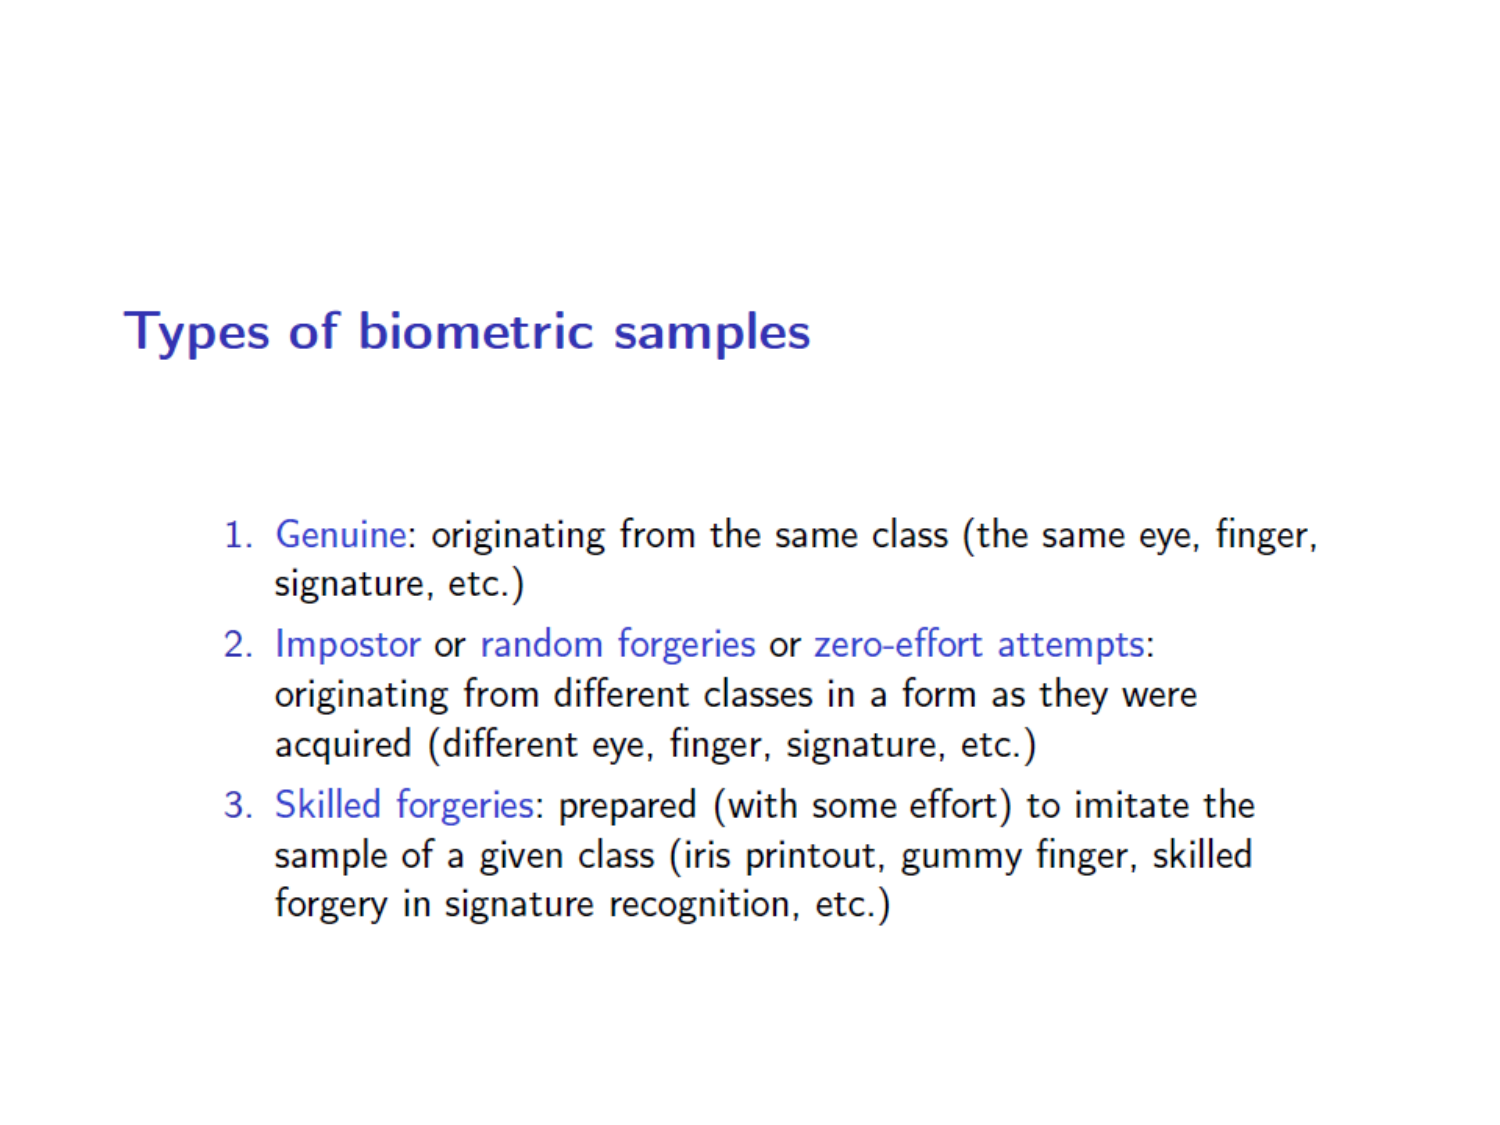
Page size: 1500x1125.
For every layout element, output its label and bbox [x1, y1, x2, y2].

list [116, 288, 1384, 980]
